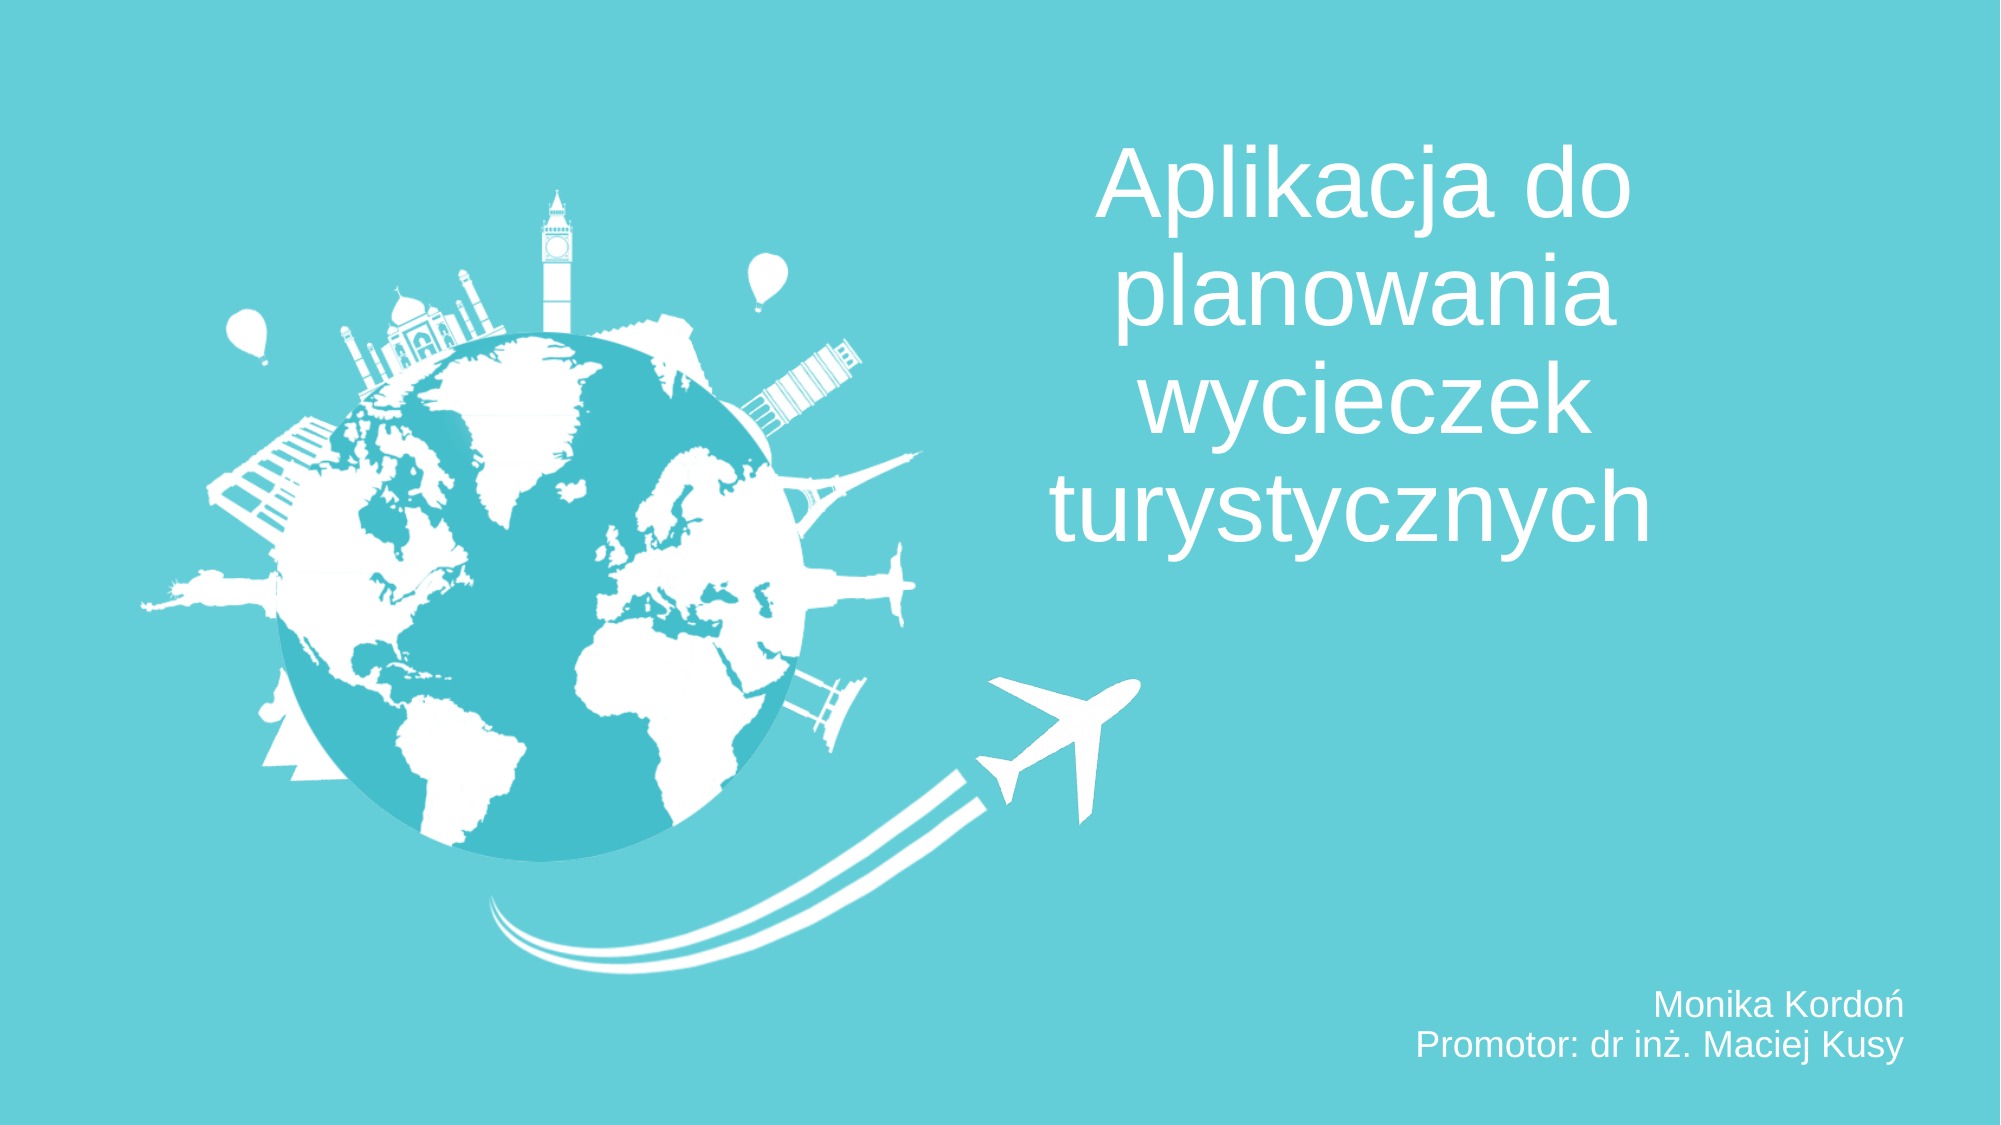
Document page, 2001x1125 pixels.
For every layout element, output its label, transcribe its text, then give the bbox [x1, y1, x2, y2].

picture [140, 189, 1187, 976]
title Aplikacja do planowania wycieczek turystycznych [929, 117, 1802, 578]
list Monika Kordoń Promotor: dr inż. Maciej Kusy [1047, 972, 1920, 1078]
